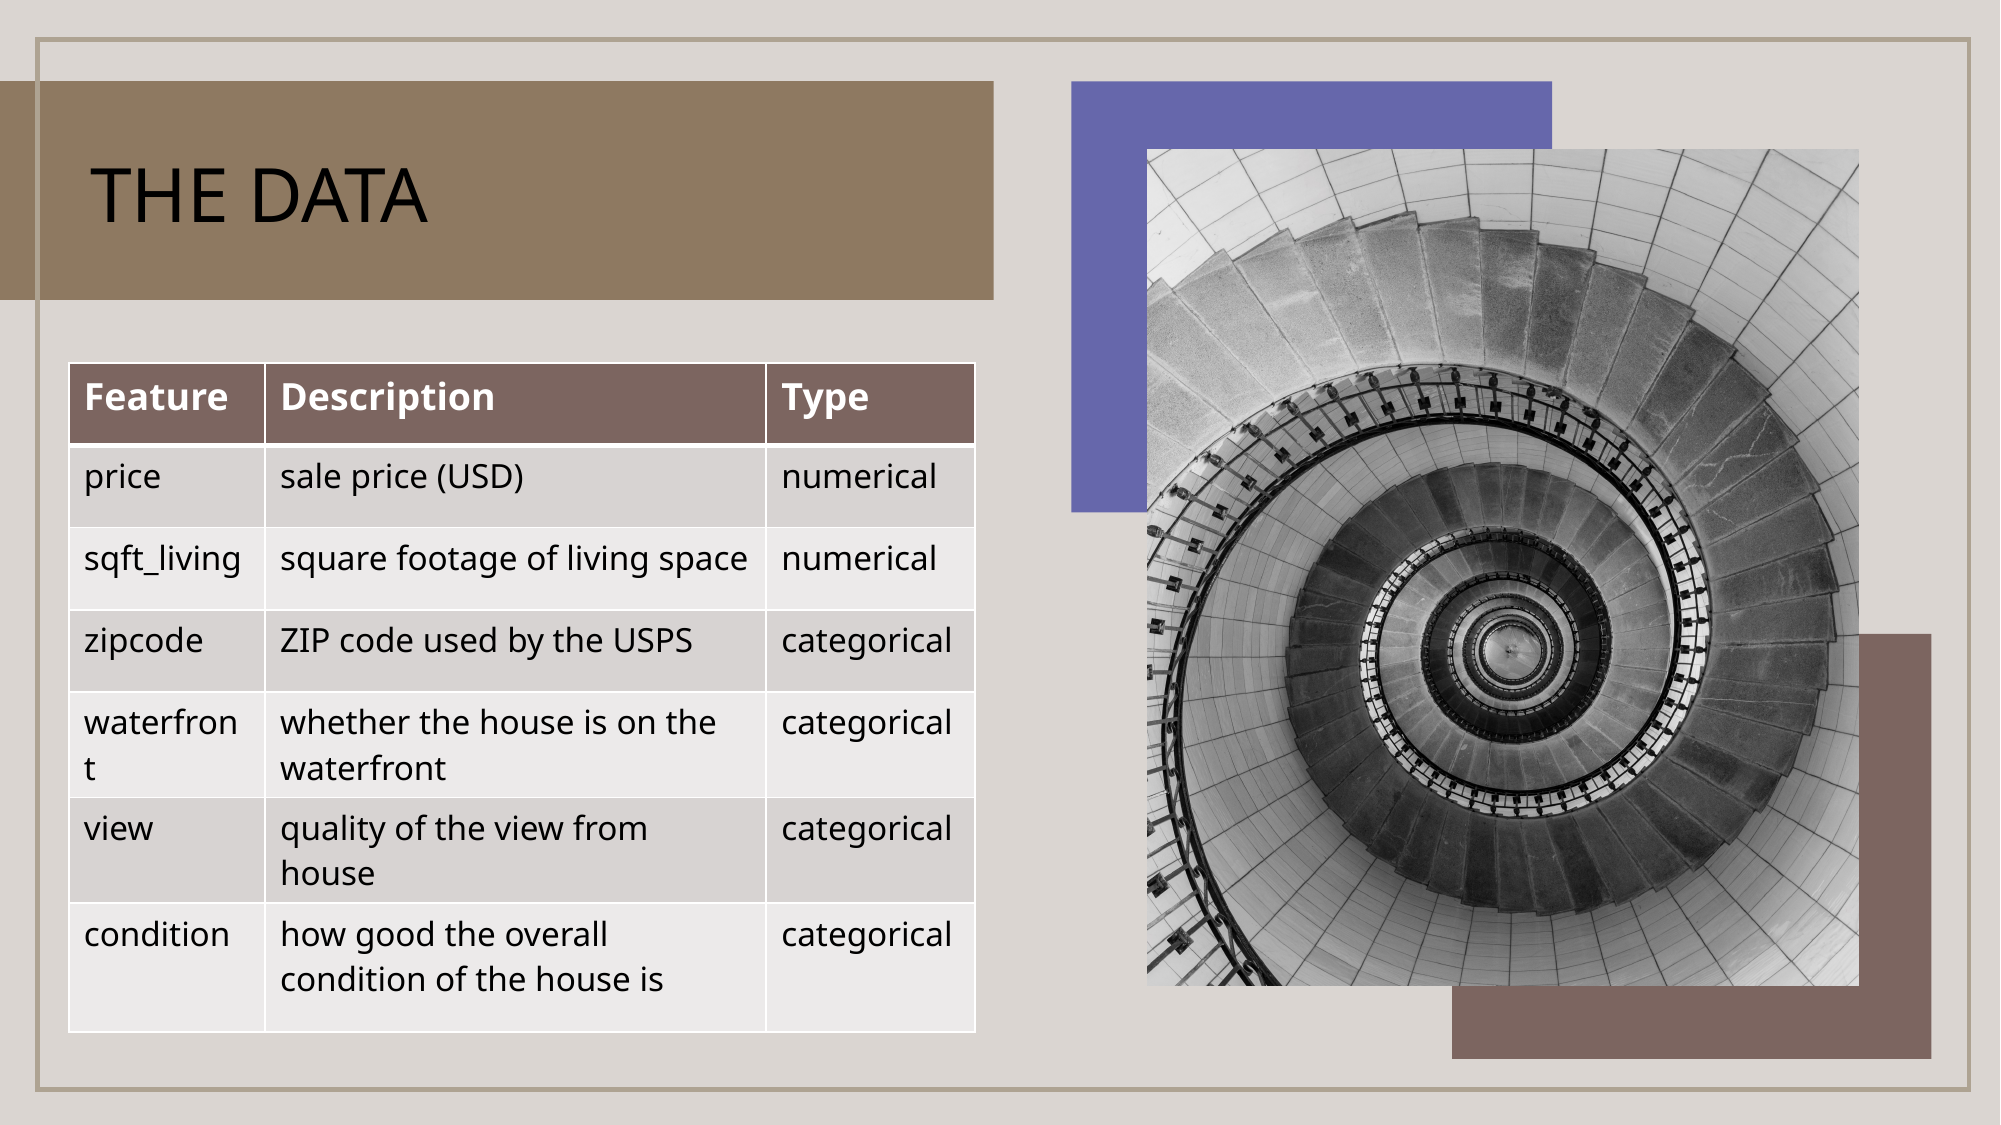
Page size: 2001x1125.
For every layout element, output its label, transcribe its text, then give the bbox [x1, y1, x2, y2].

title THE Data [75, 149, 1000, 386]
table_header Feature [70, 364, 264, 443]
list [75, 386, 1000, 1058]
table_cell ZIP code used by the USPS [266, 611, 765, 691]
table_cell view [70, 798, 264, 902]
table_cell condition [70, 904, 264, 1031]
table_header Description [266, 364, 765, 443]
table_cell waterfront [70, 693, 264, 797]
table_cell numerical [767, 448, 974, 527]
table_cell sqft_living [70, 528, 264, 609]
picture [1147, 149, 1859, 986]
table_cell square footage of living space [266, 528, 765, 609]
table_cell categorical [767, 693, 974, 797]
table_header Type [767, 364, 974, 443]
table_cell zipcode [70, 611, 264, 691]
table_cell categorical [767, 798, 974, 902]
table_cell whether the house is on the waterfront [266, 693, 765, 797]
table_cell categorical [767, 904, 974, 1031]
table_cell how good the overall condition of the house is [266, 904, 765, 1031]
table_cell categorical [767, 611, 974, 691]
table_cell quality of the view from house [266, 798, 765, 902]
table_cell price [70, 448, 264, 527]
table_cell sale price (USD) [266, 448, 765, 527]
table_cell numerical [767, 528, 974, 609]
